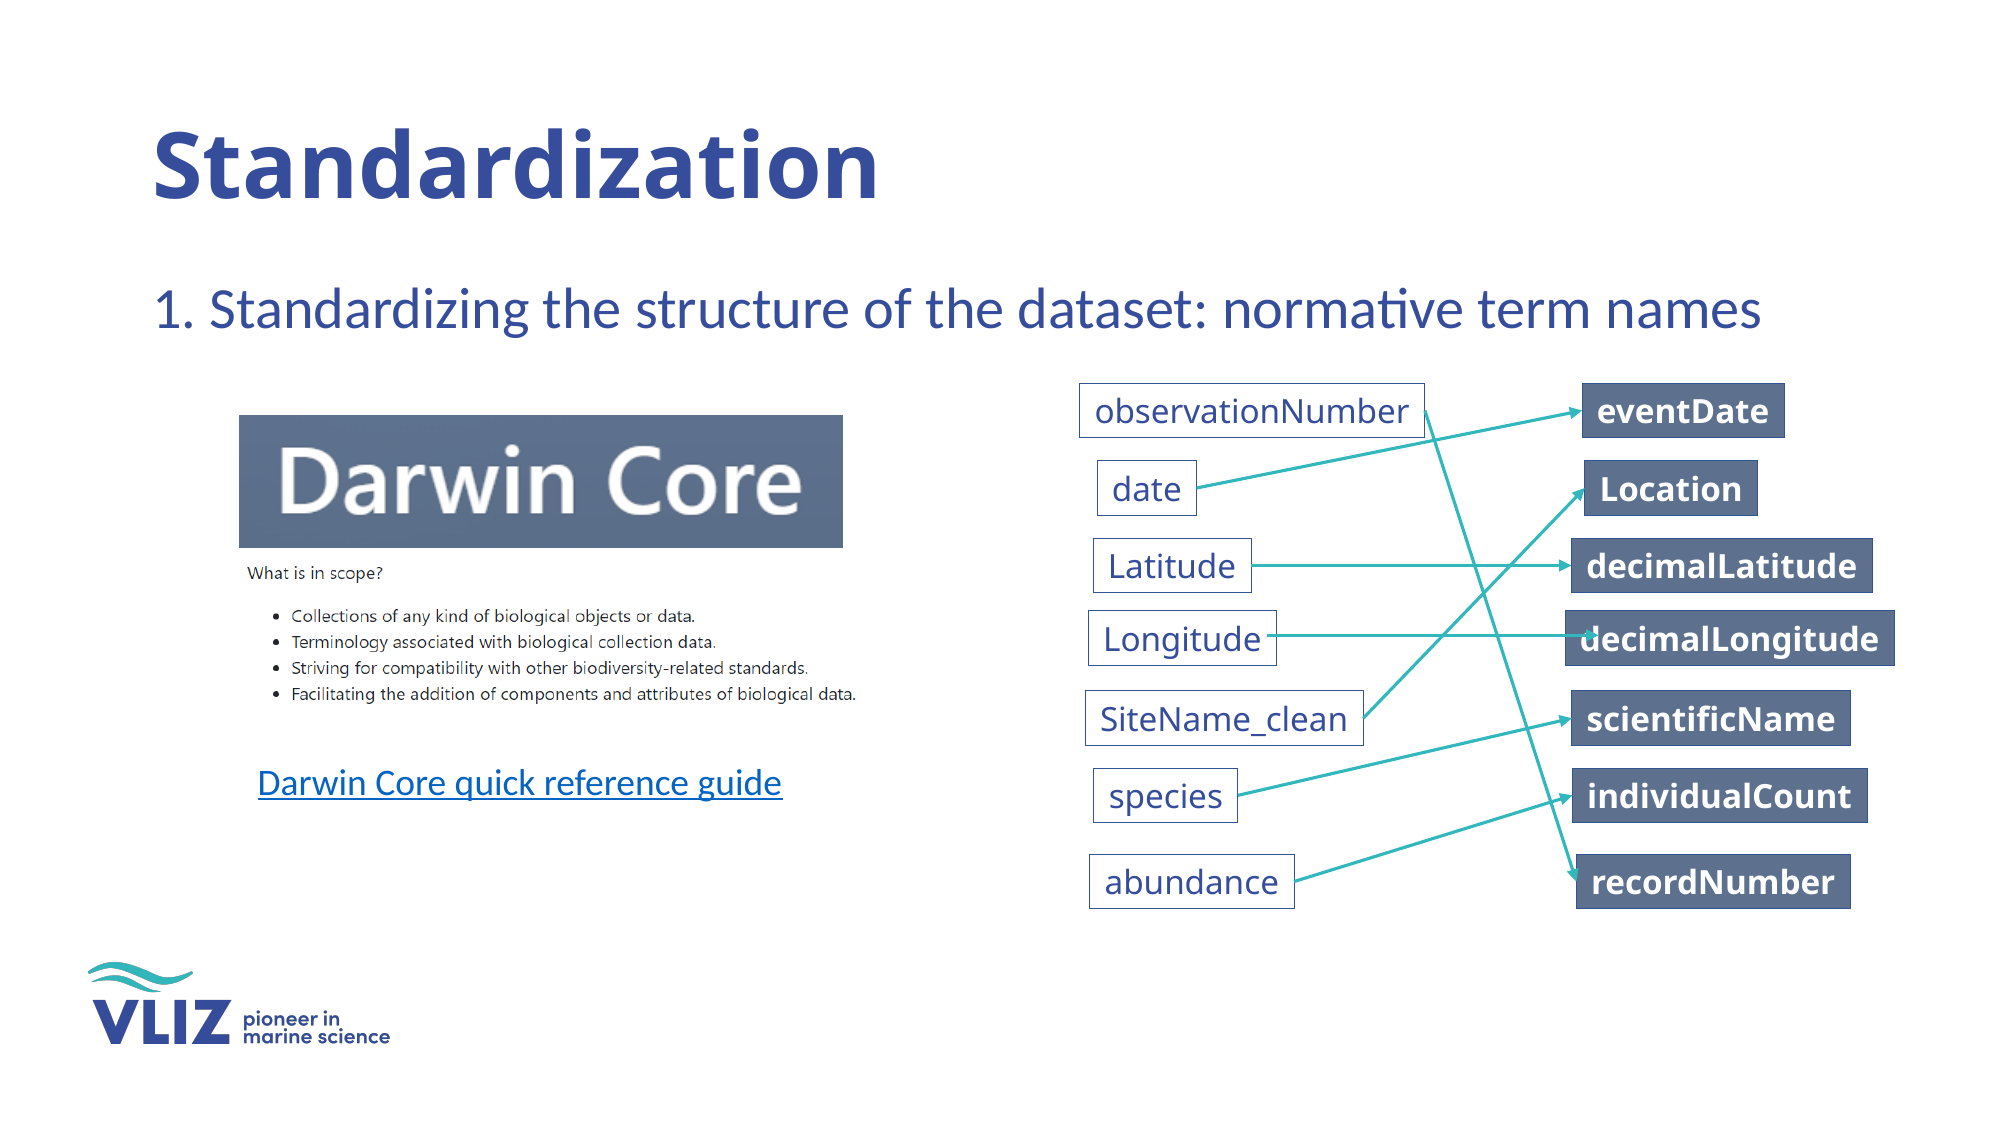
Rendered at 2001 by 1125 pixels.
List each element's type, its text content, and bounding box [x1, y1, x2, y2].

text_box Longitude [1088, 610, 1277, 666]
text_box recordNumber [1576, 854, 1851, 909]
text_box eventDate [1582, 407, 1785, 438]
text_box individualCount [1599, 768, 1868, 823]
list 1. Standardizing the structure of the dataset: normative term names [137, 270, 1863, 407]
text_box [1282, 795, 1599, 883]
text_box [1192, 410, 1599, 489]
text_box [1230, 718, 1597, 796]
text_box decimalLongitude [1599, 610, 1895, 666]
text_box species [1093, 768, 1238, 823]
text_box abundance [1089, 854, 1295, 909]
text_box Latitude [1093, 538, 1252, 593]
text_box decimalLatitude [1599, 538, 1873, 593]
text_box SiteName_clean [1085, 690, 1348, 746]
text_box date [1097, 460, 1197, 516]
text_box observationNumber [1079, 407, 1425, 438]
title Standardization [137, 59, 1863, 270]
text_box Location [1599, 460, 1758, 516]
picture [239, 415, 843, 549]
text_box scientificName [1599, 690, 1851, 746]
picture [239, 556, 868, 721]
picture [88, 962, 391, 1044]
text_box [1348, 488, 1599, 719]
text_box Darwin Core quick reference guide [242, 750, 798, 811]
